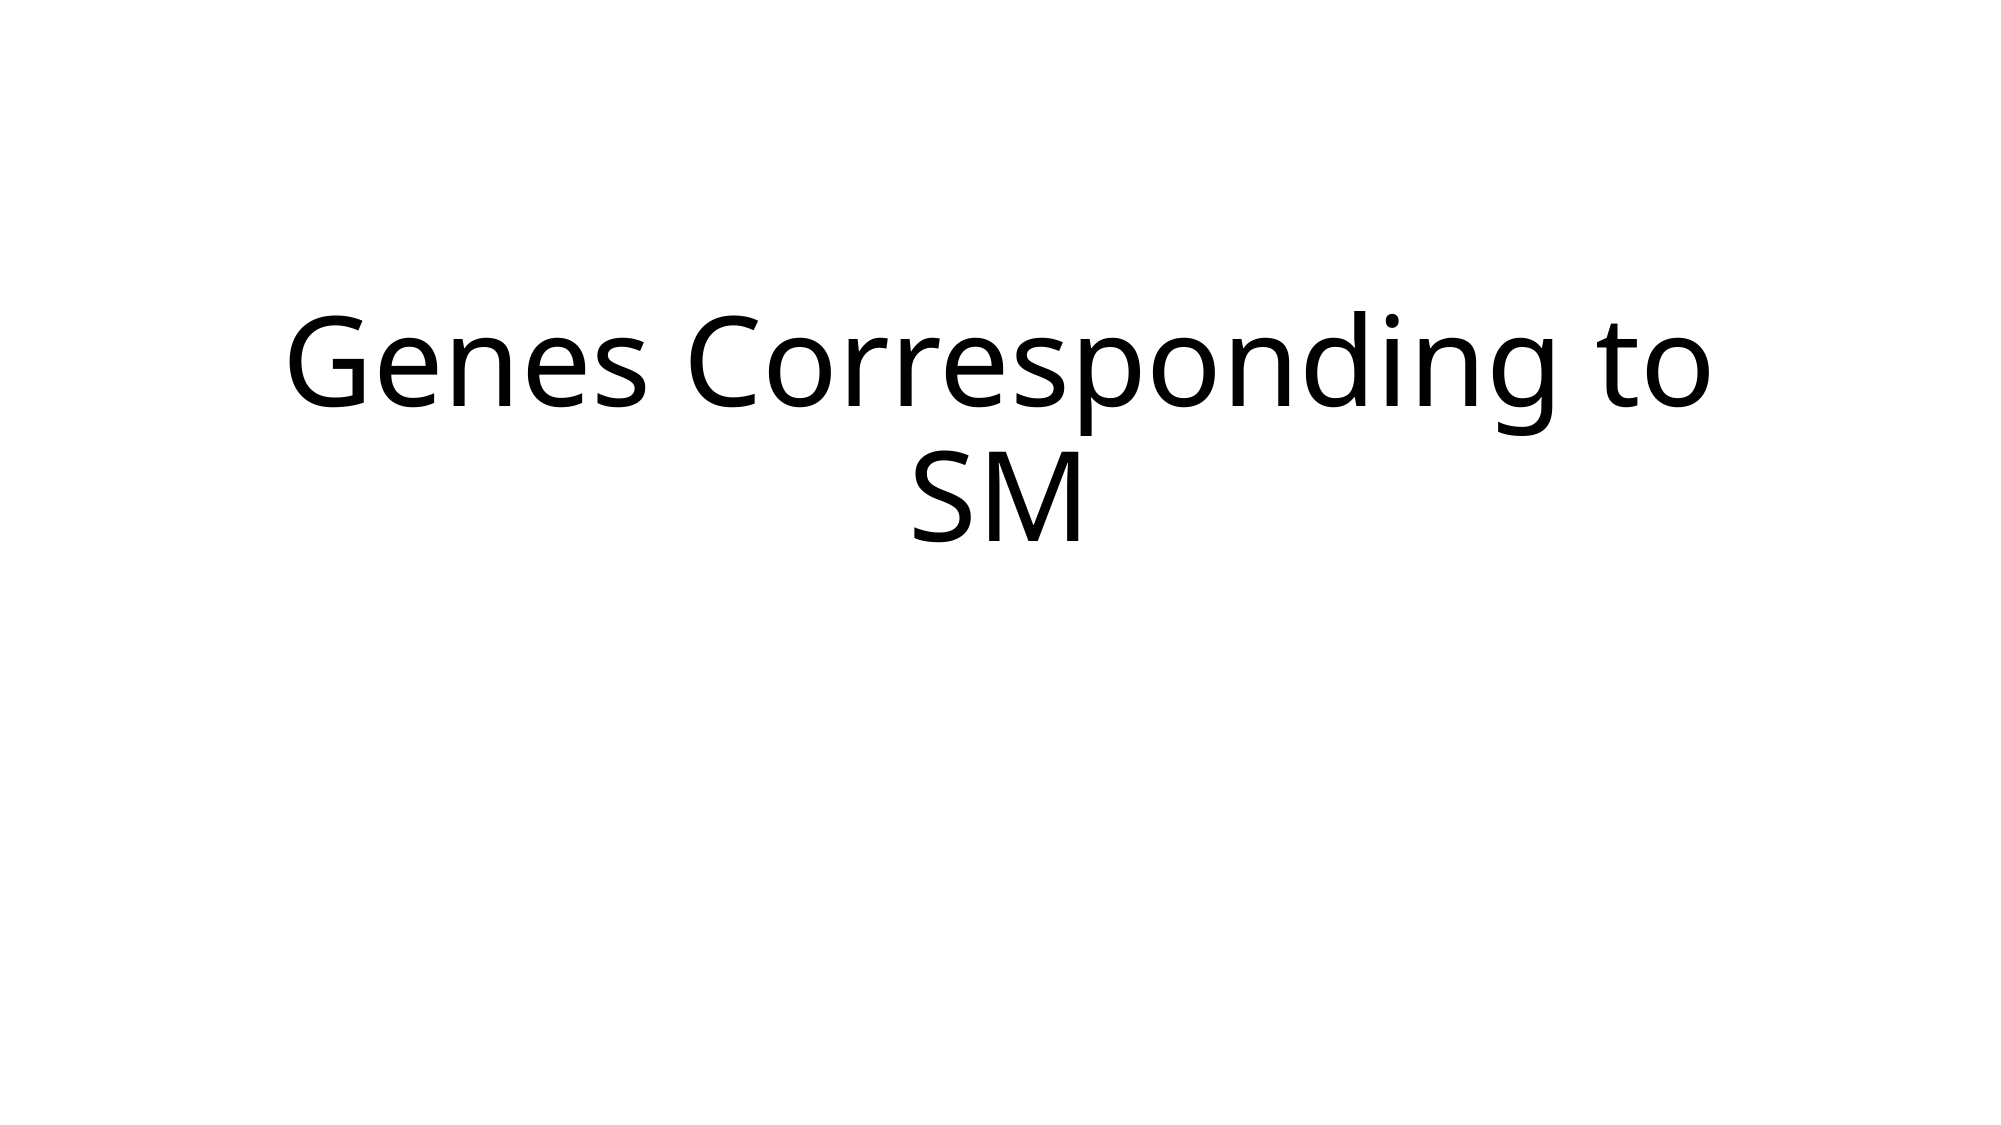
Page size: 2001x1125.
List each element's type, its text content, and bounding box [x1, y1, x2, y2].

title Genes Corresponding to SM [249, 184, 1750, 576]
